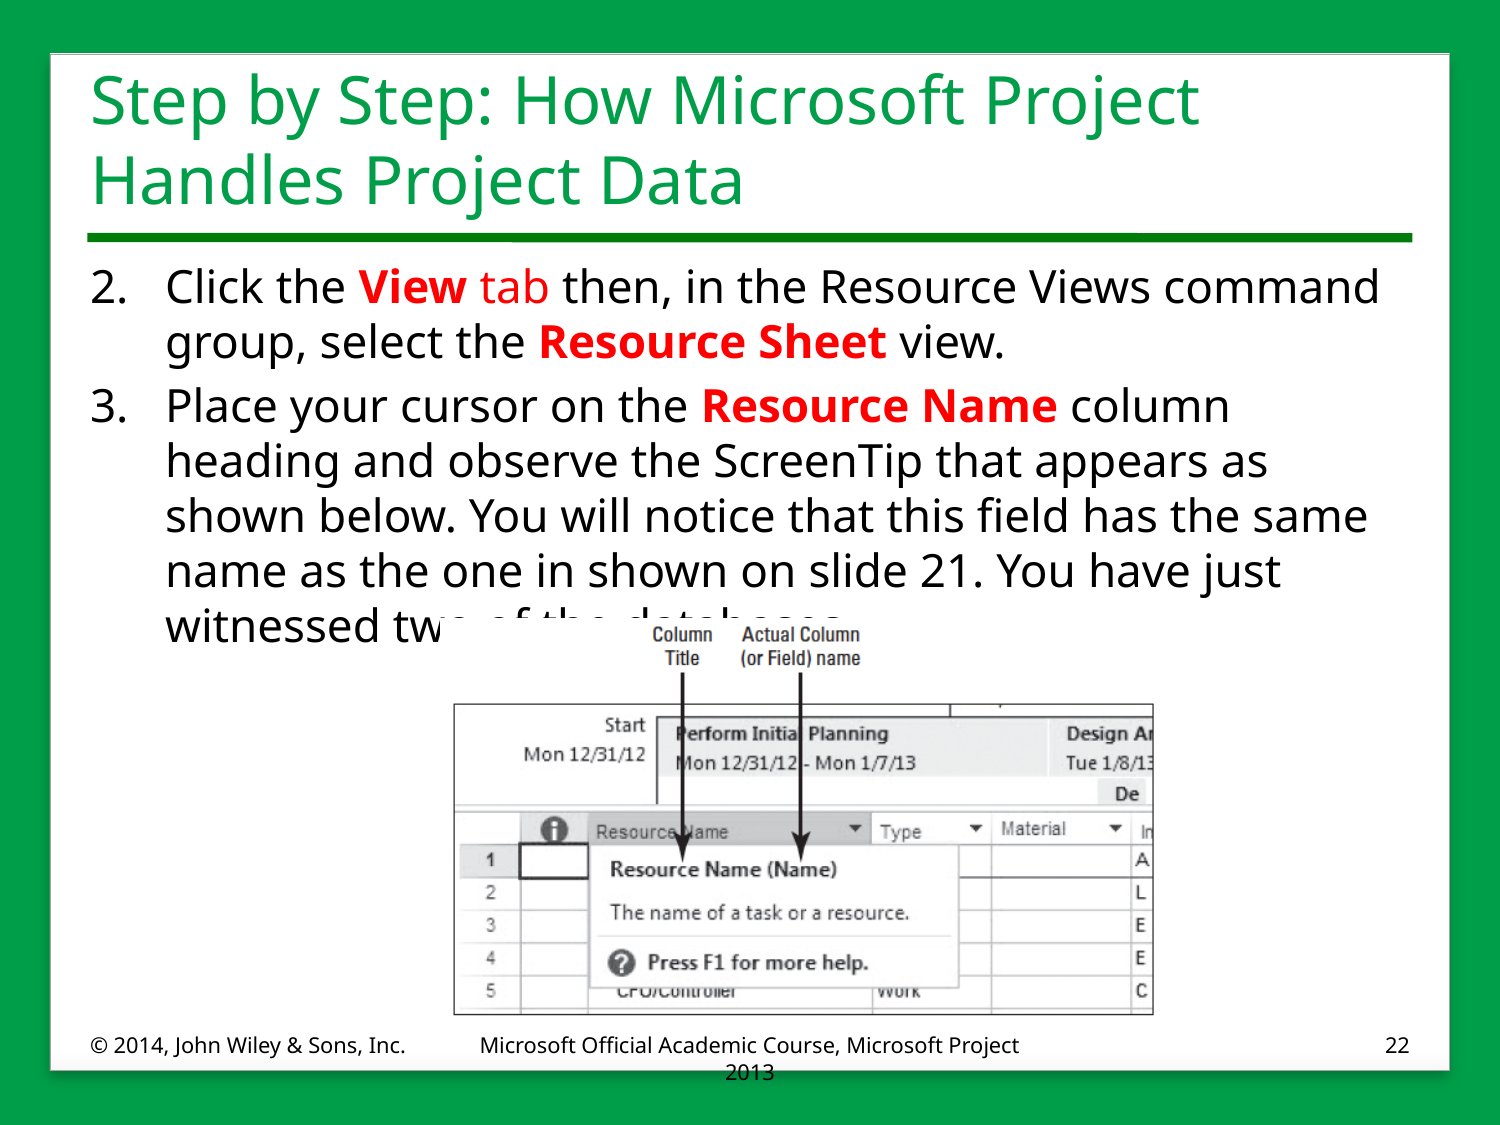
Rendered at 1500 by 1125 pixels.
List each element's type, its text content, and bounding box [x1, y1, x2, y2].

list 2. Click the View tab then, in the Resource Views command group, select the Resource Sheet view. 3. Place your cursor on the Resource Name column heading and observe the ScreenTip that appears as shown below. You will notice that this field has the same name as the one in shown on slide 21. You have just witnessed two of the databases. [75, 249, 1425, 1063]
picture [439, 617, 1160, 1024]
footer Microsoft Official Academic Course, Microsoft Project 2013 [449, 1032, 1051, 1103]
slide_number 22 [1074, 1024, 1426, 1103]
slide_number © 2014, John Wiley & Sons, Inc. [74, 1024, 426, 1103]
title Step by Step: How Microsoft Project Handles Project Data [74, 74, 1426, 226]
